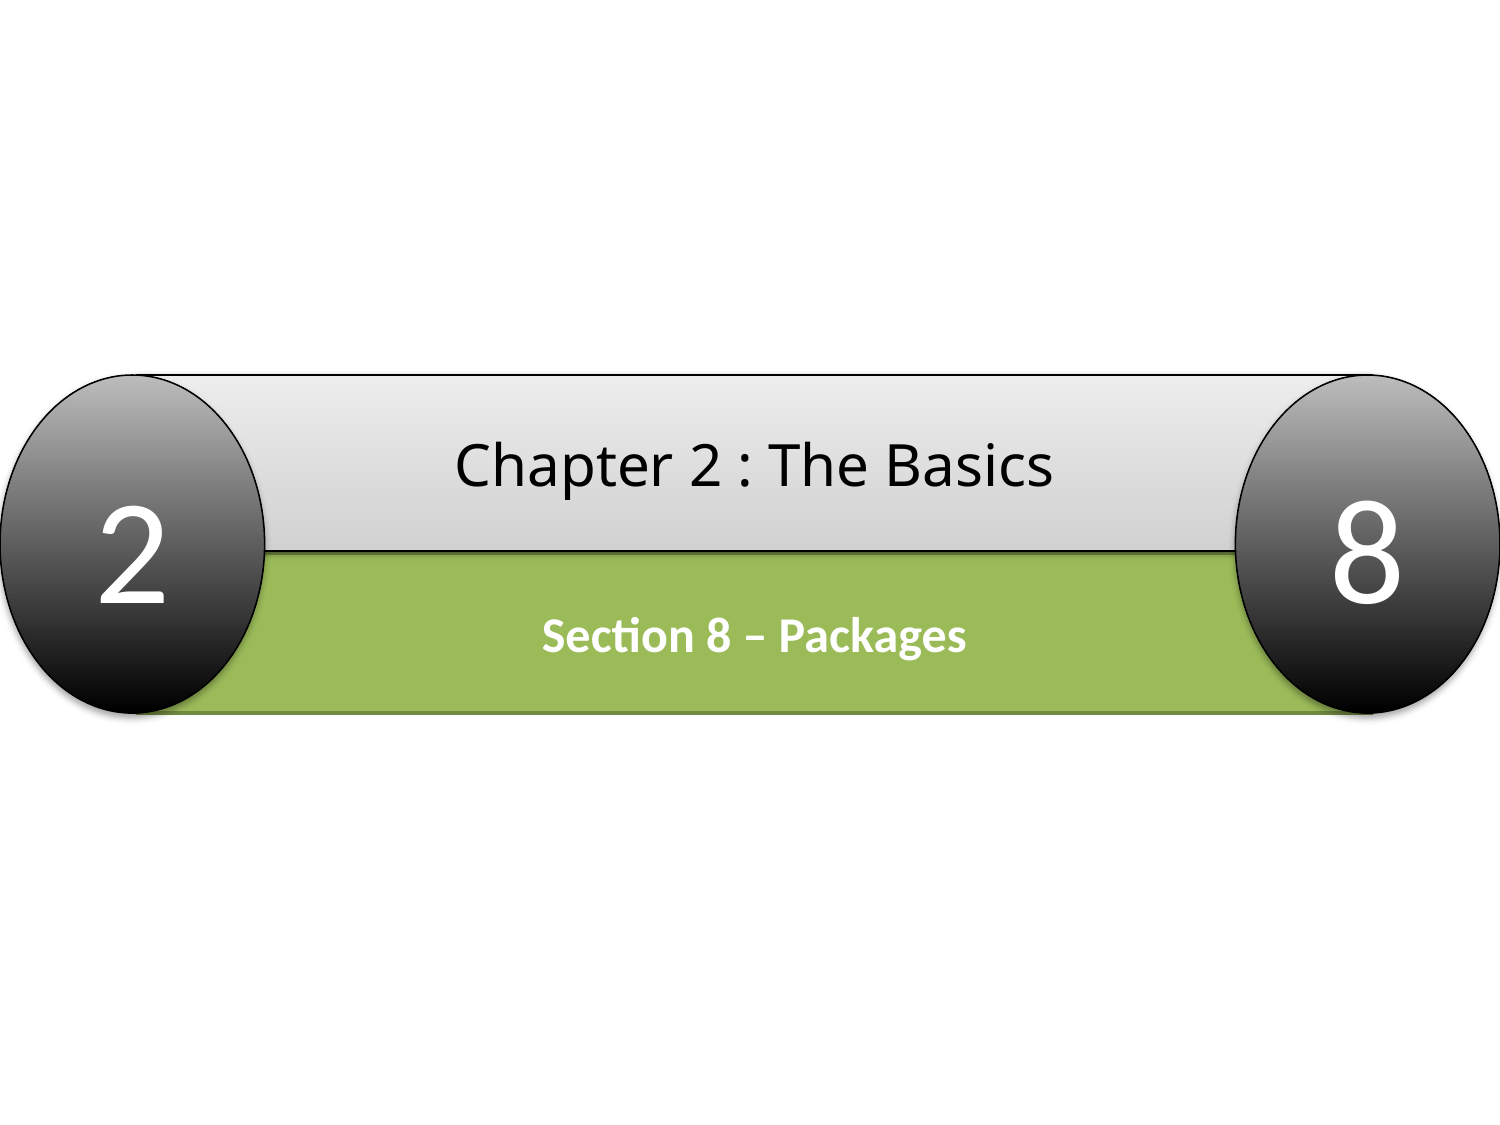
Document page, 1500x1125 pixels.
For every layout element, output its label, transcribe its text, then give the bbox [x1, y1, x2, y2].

text_box Section 8 – Packages [174, 559, 1325, 715]
text_box 8 [1234, 374, 1500, 714]
text_box 2 [0, 374, 266, 714]
text_box Chapter 2 : The Basics [149, 374, 1350, 552]
